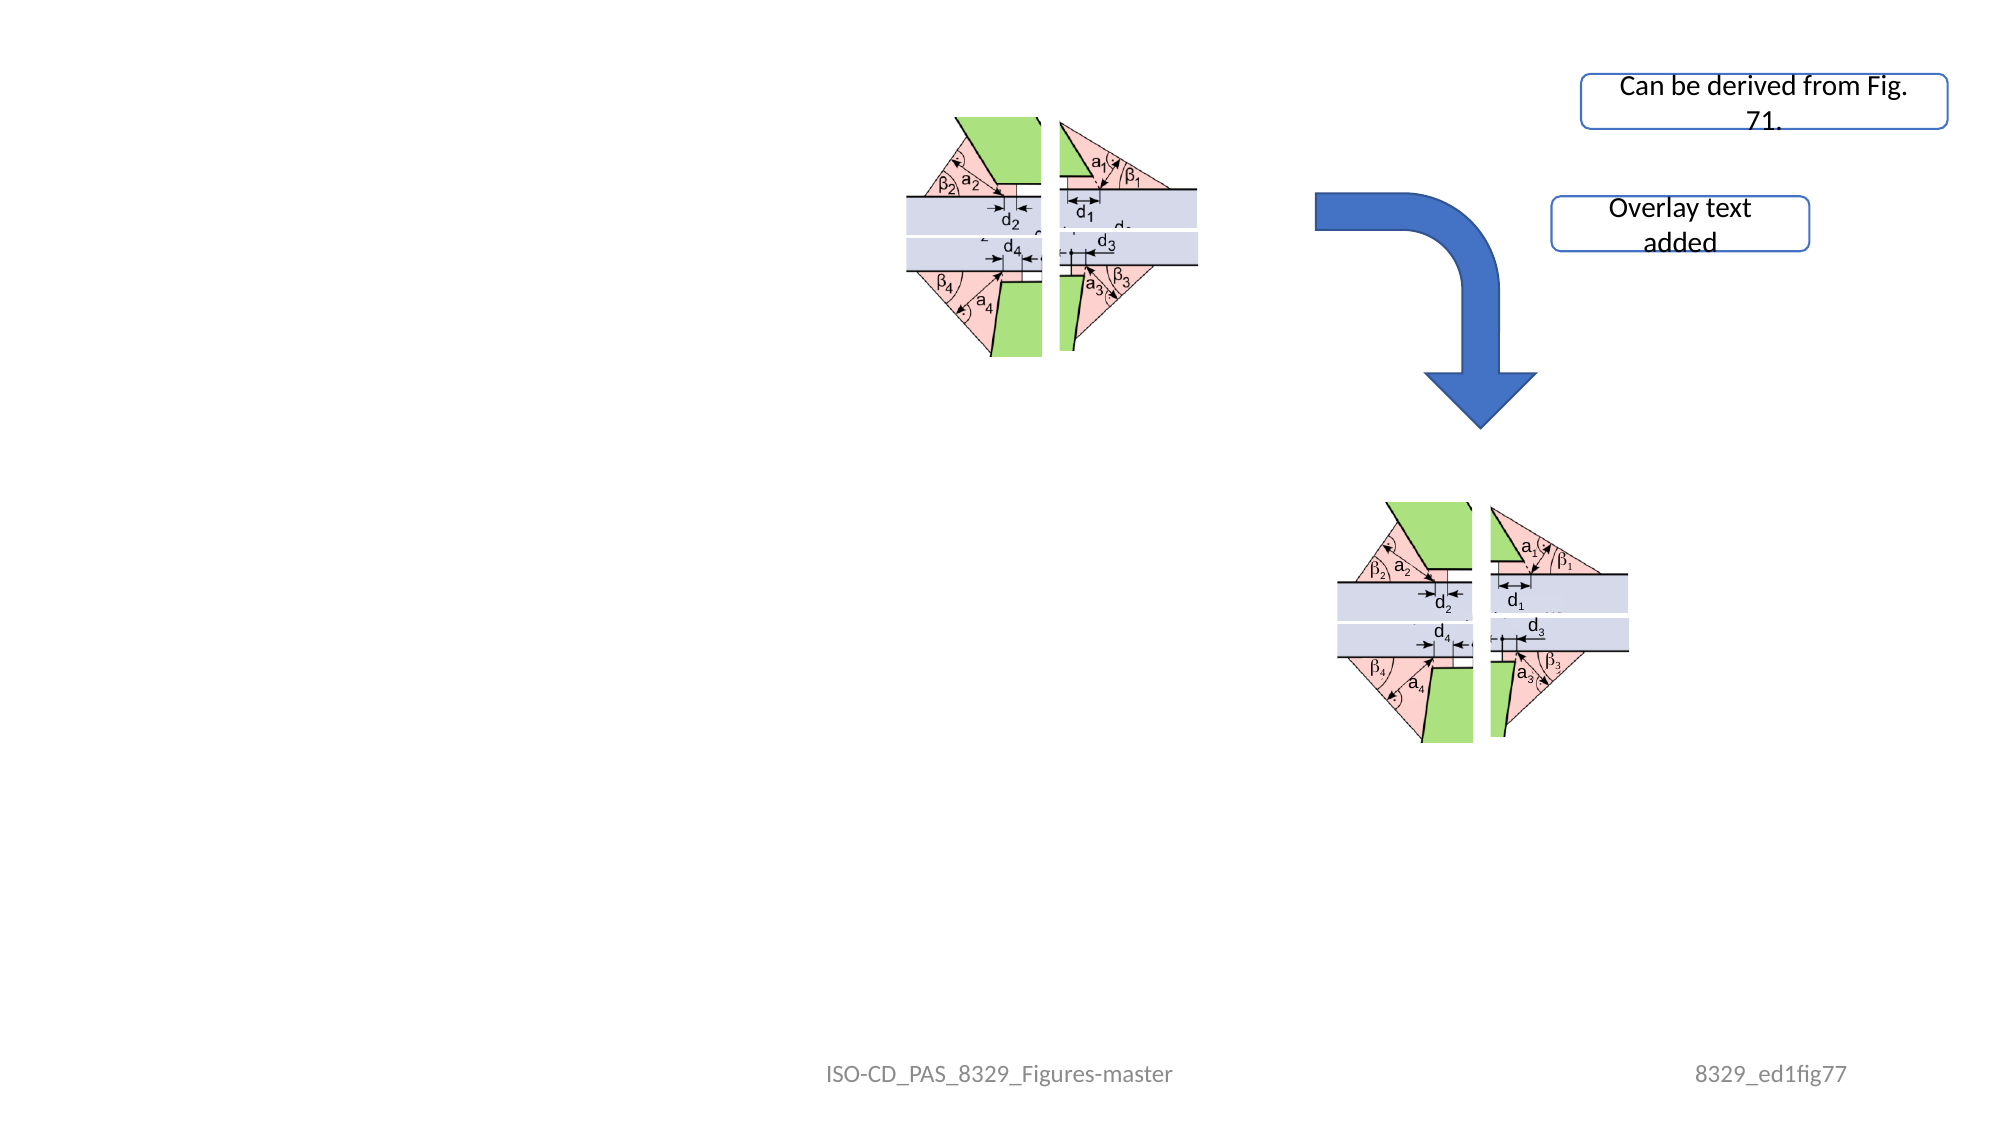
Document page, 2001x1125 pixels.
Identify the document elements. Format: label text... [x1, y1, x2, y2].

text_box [906, 109, 1199, 357]
footer ISO-CD_PAS_8329_Figures-master [662, 1042, 1338, 1103]
slide_number 8329_ed1fig77 [1412, 1042, 1863, 1103]
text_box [1315, 193, 1812, 429]
text_box Can be derived from Fig. 71. [1579, 72, 1949, 130]
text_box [1337, 494, 1630, 743]
